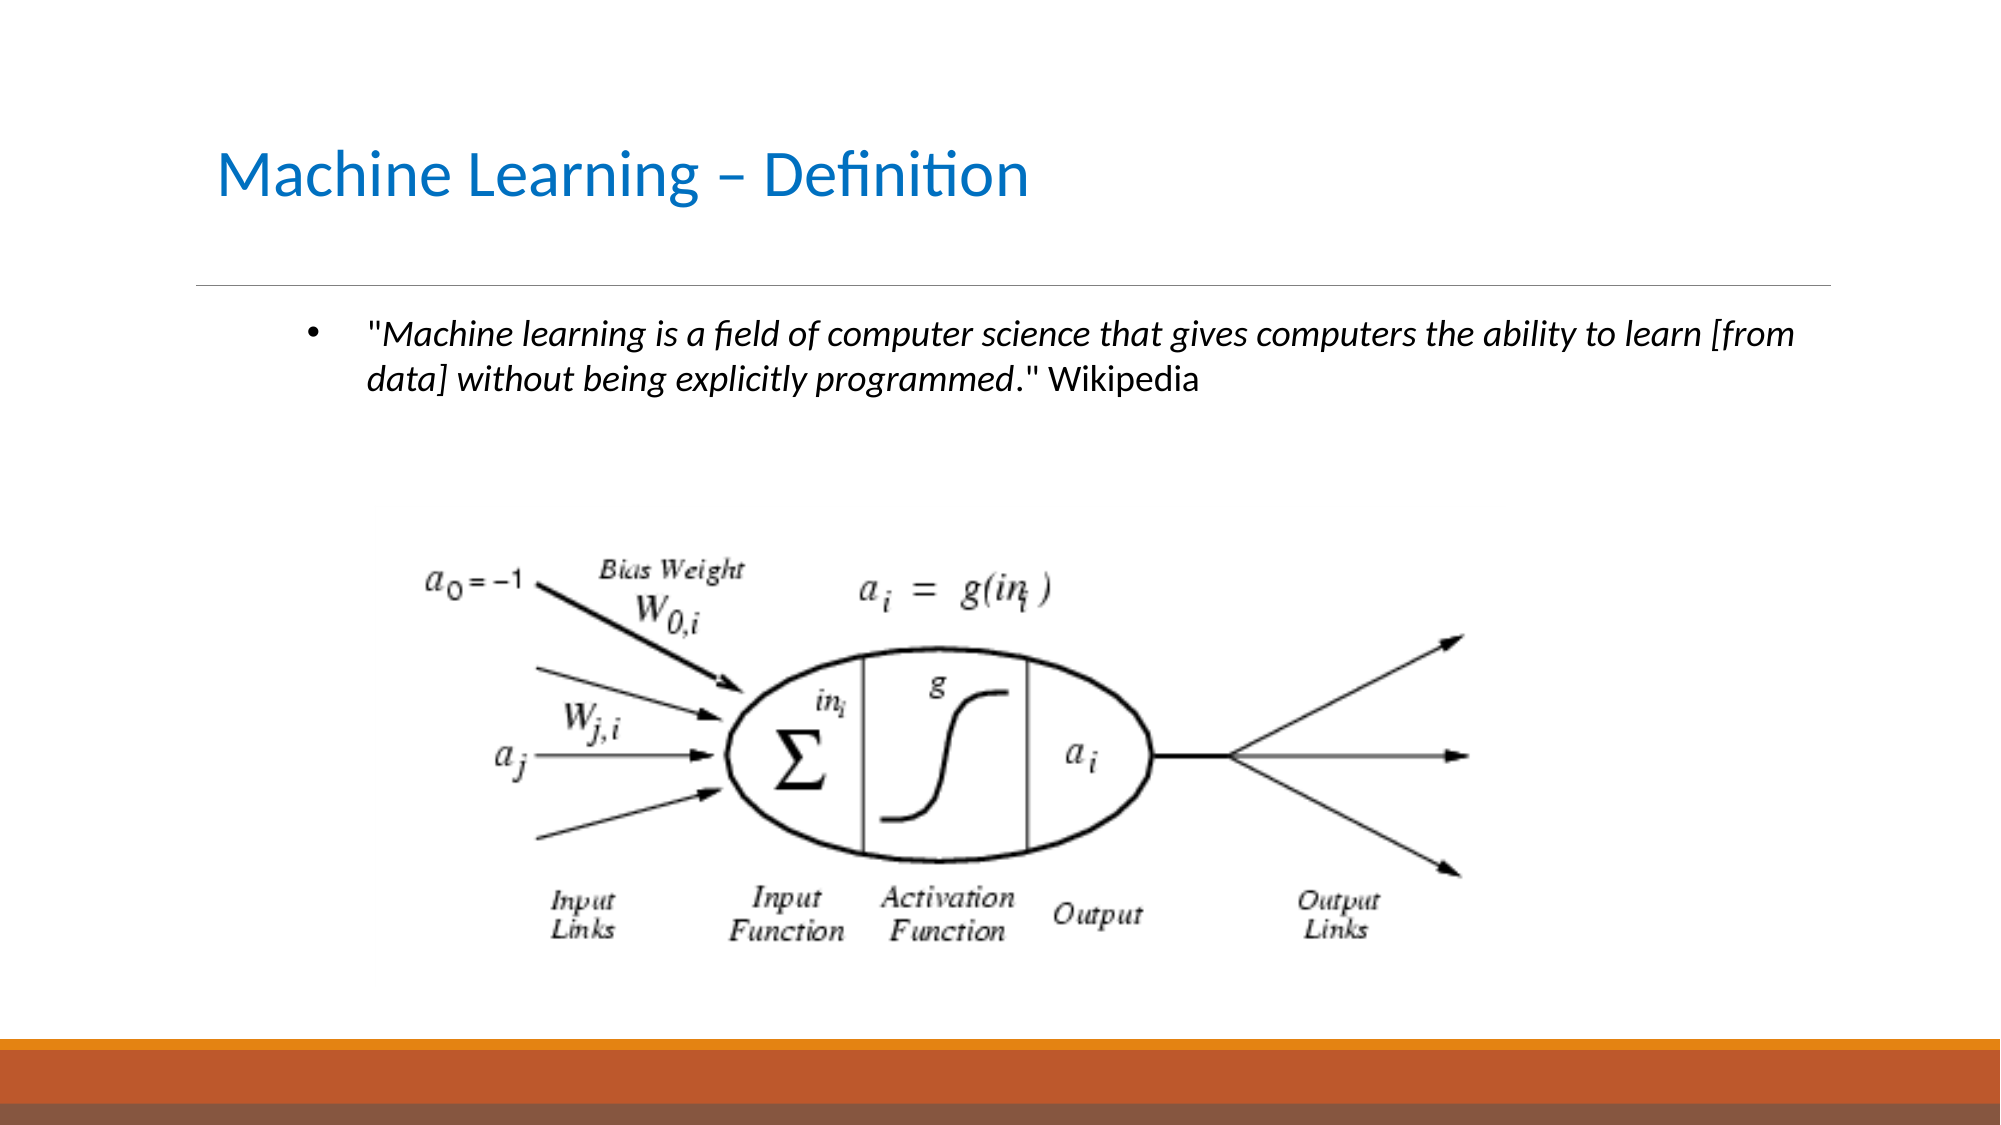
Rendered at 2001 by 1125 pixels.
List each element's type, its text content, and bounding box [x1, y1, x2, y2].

title Machine Learning – Definition [196, 121, 1831, 277]
list "Machine learning is a field of computer science that gives computers the ability to learn [from data] without being explicitly programmed." Wikipedia [196, 289, 1841, 444]
picture [373, 504, 1506, 988]
